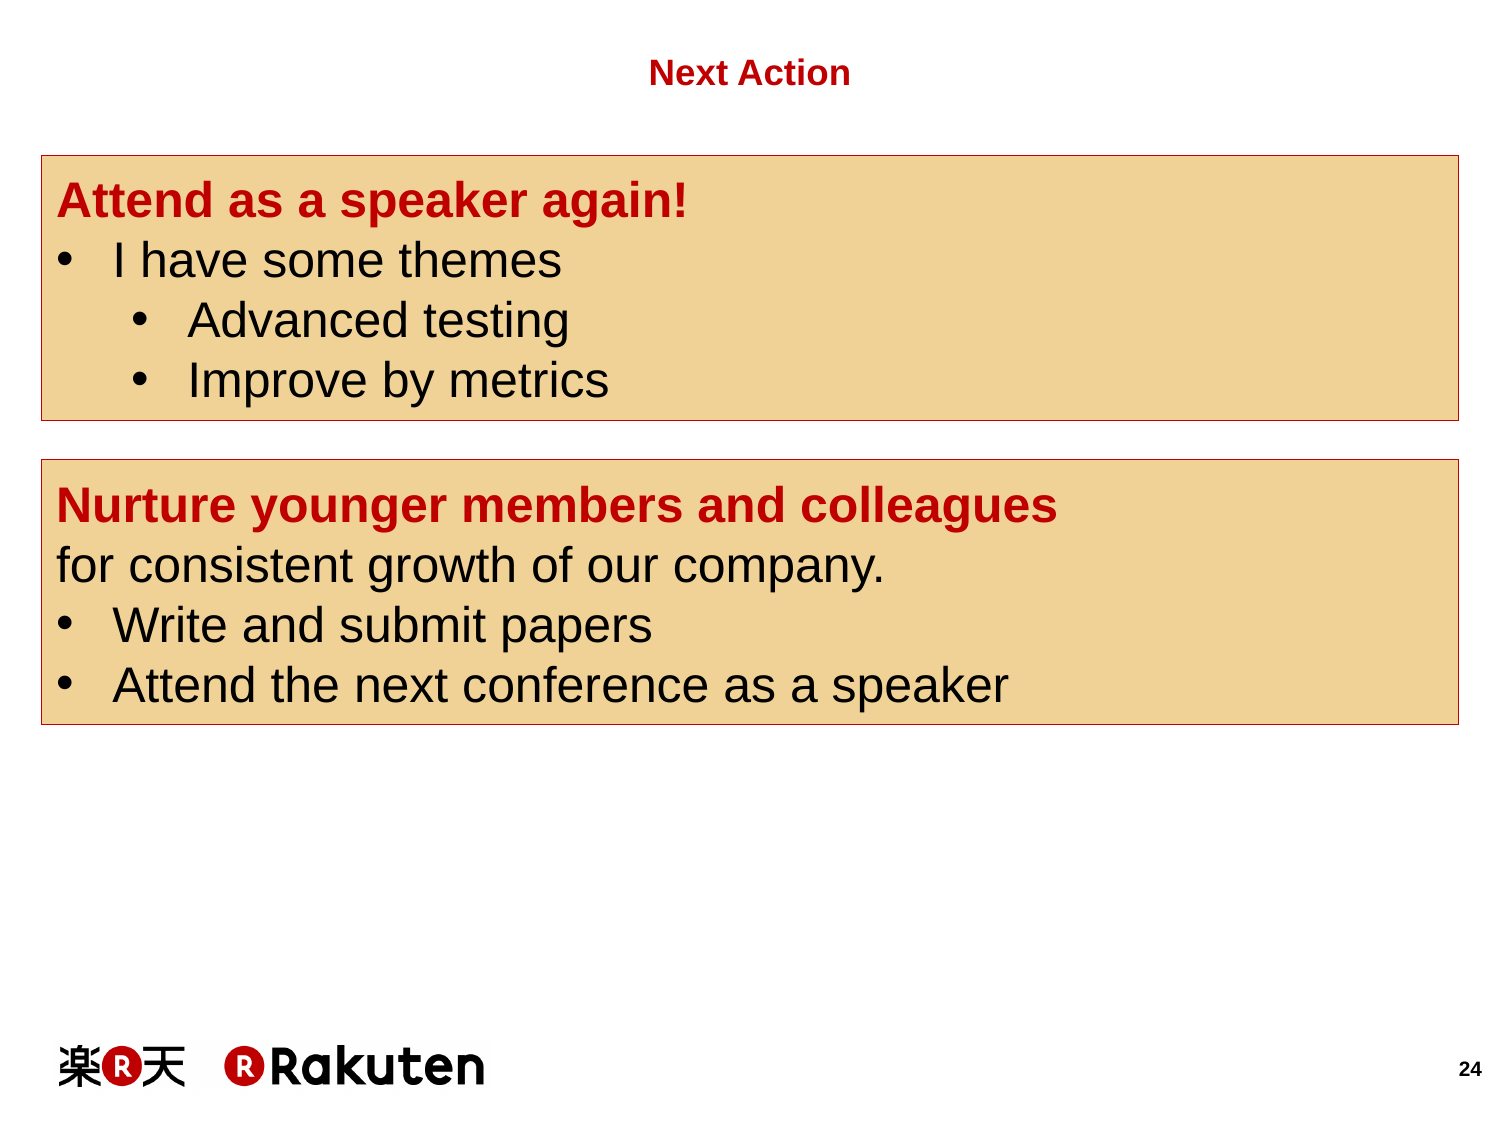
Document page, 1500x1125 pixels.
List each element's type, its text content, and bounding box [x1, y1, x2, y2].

title Next Action [59, 41, 1441, 101]
text_box Attend as a speaker again! I have some themes Advanced testing Improve by metrics [41, 155, 1459, 421]
picture [53, 1039, 491, 1093]
text_box Nurture younger members and colleagues for consistent growth of our company. Write and submit papers Attend the next conference as a speaker [41, 459, 1459, 725]
